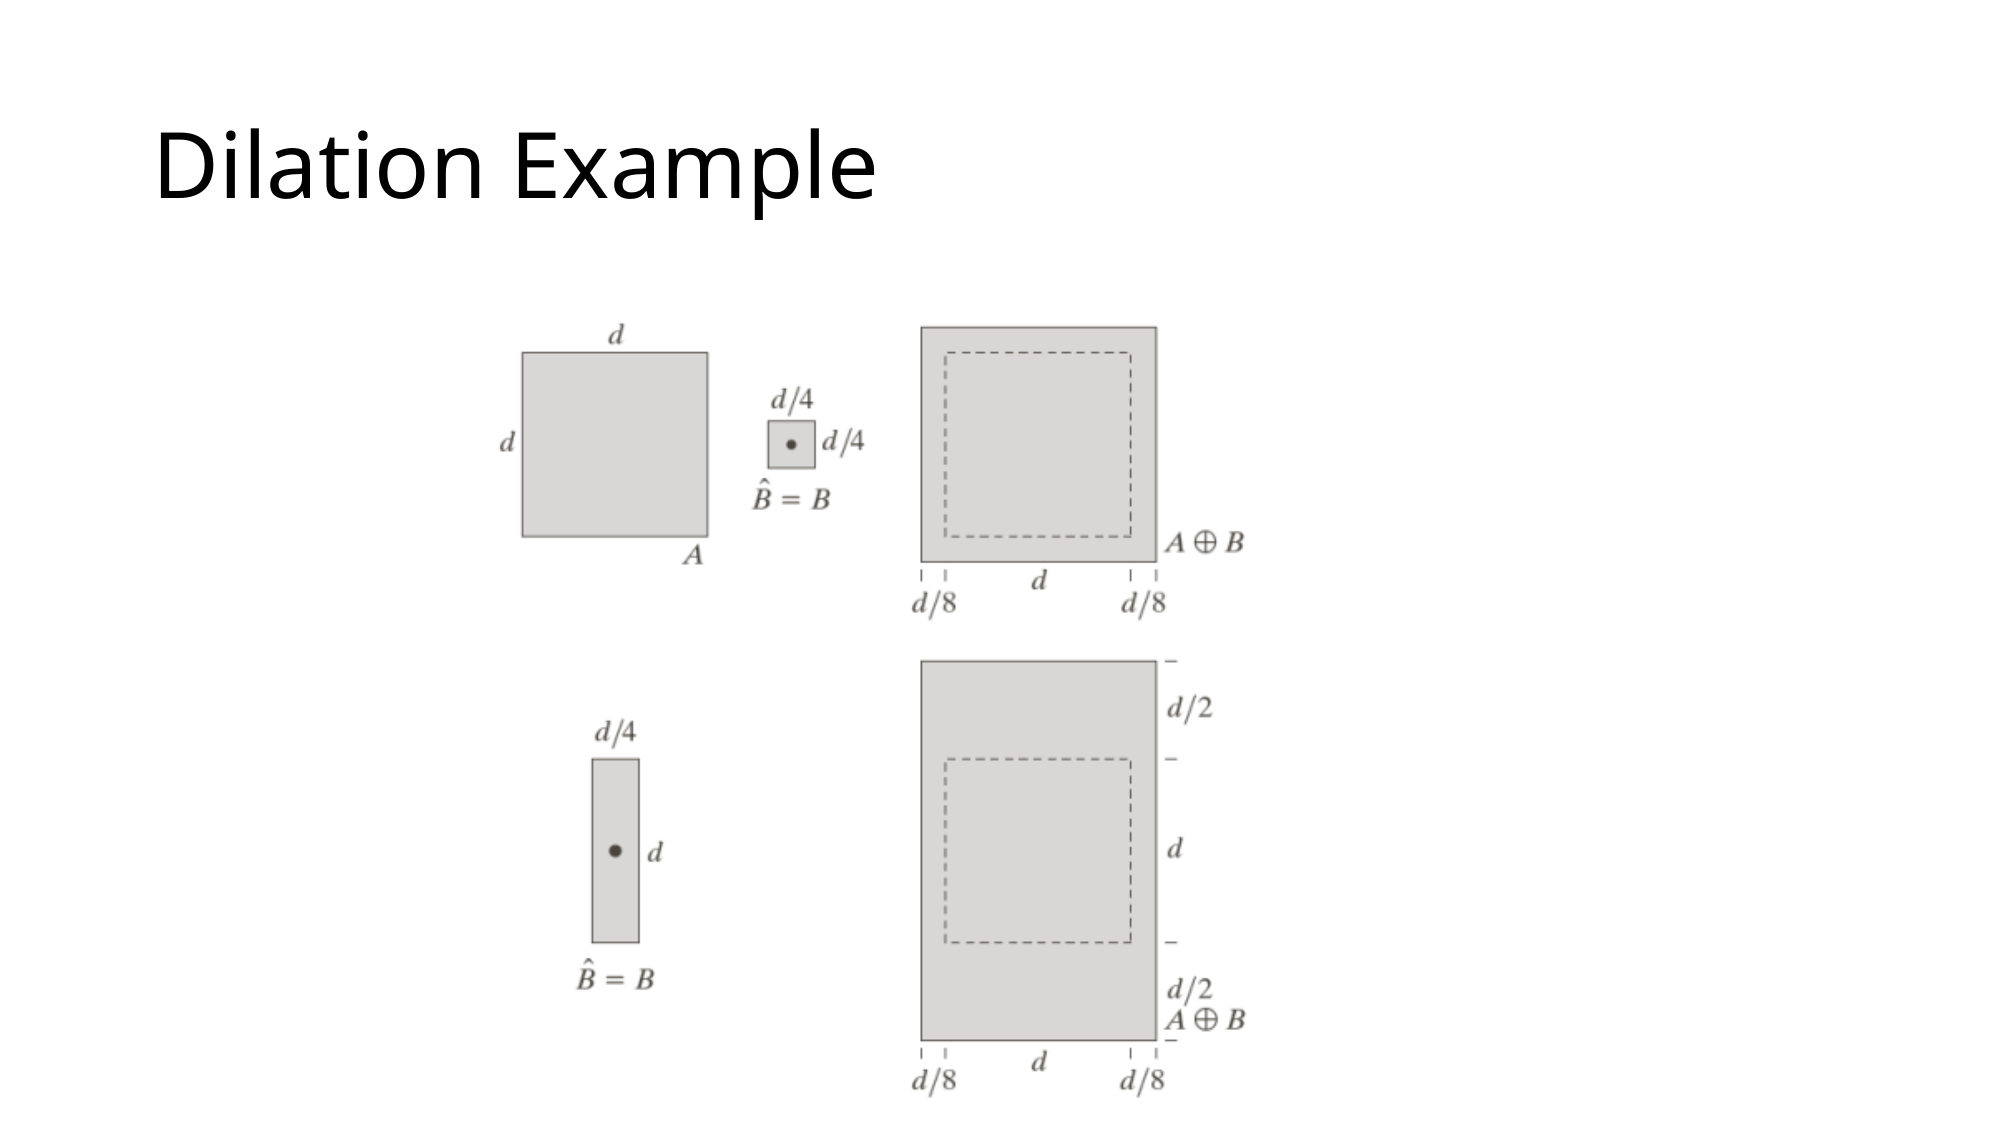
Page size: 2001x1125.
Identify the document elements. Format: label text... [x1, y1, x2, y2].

title Dilation Example [137, 59, 1863, 278]
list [474, 289, 1278, 1113]
